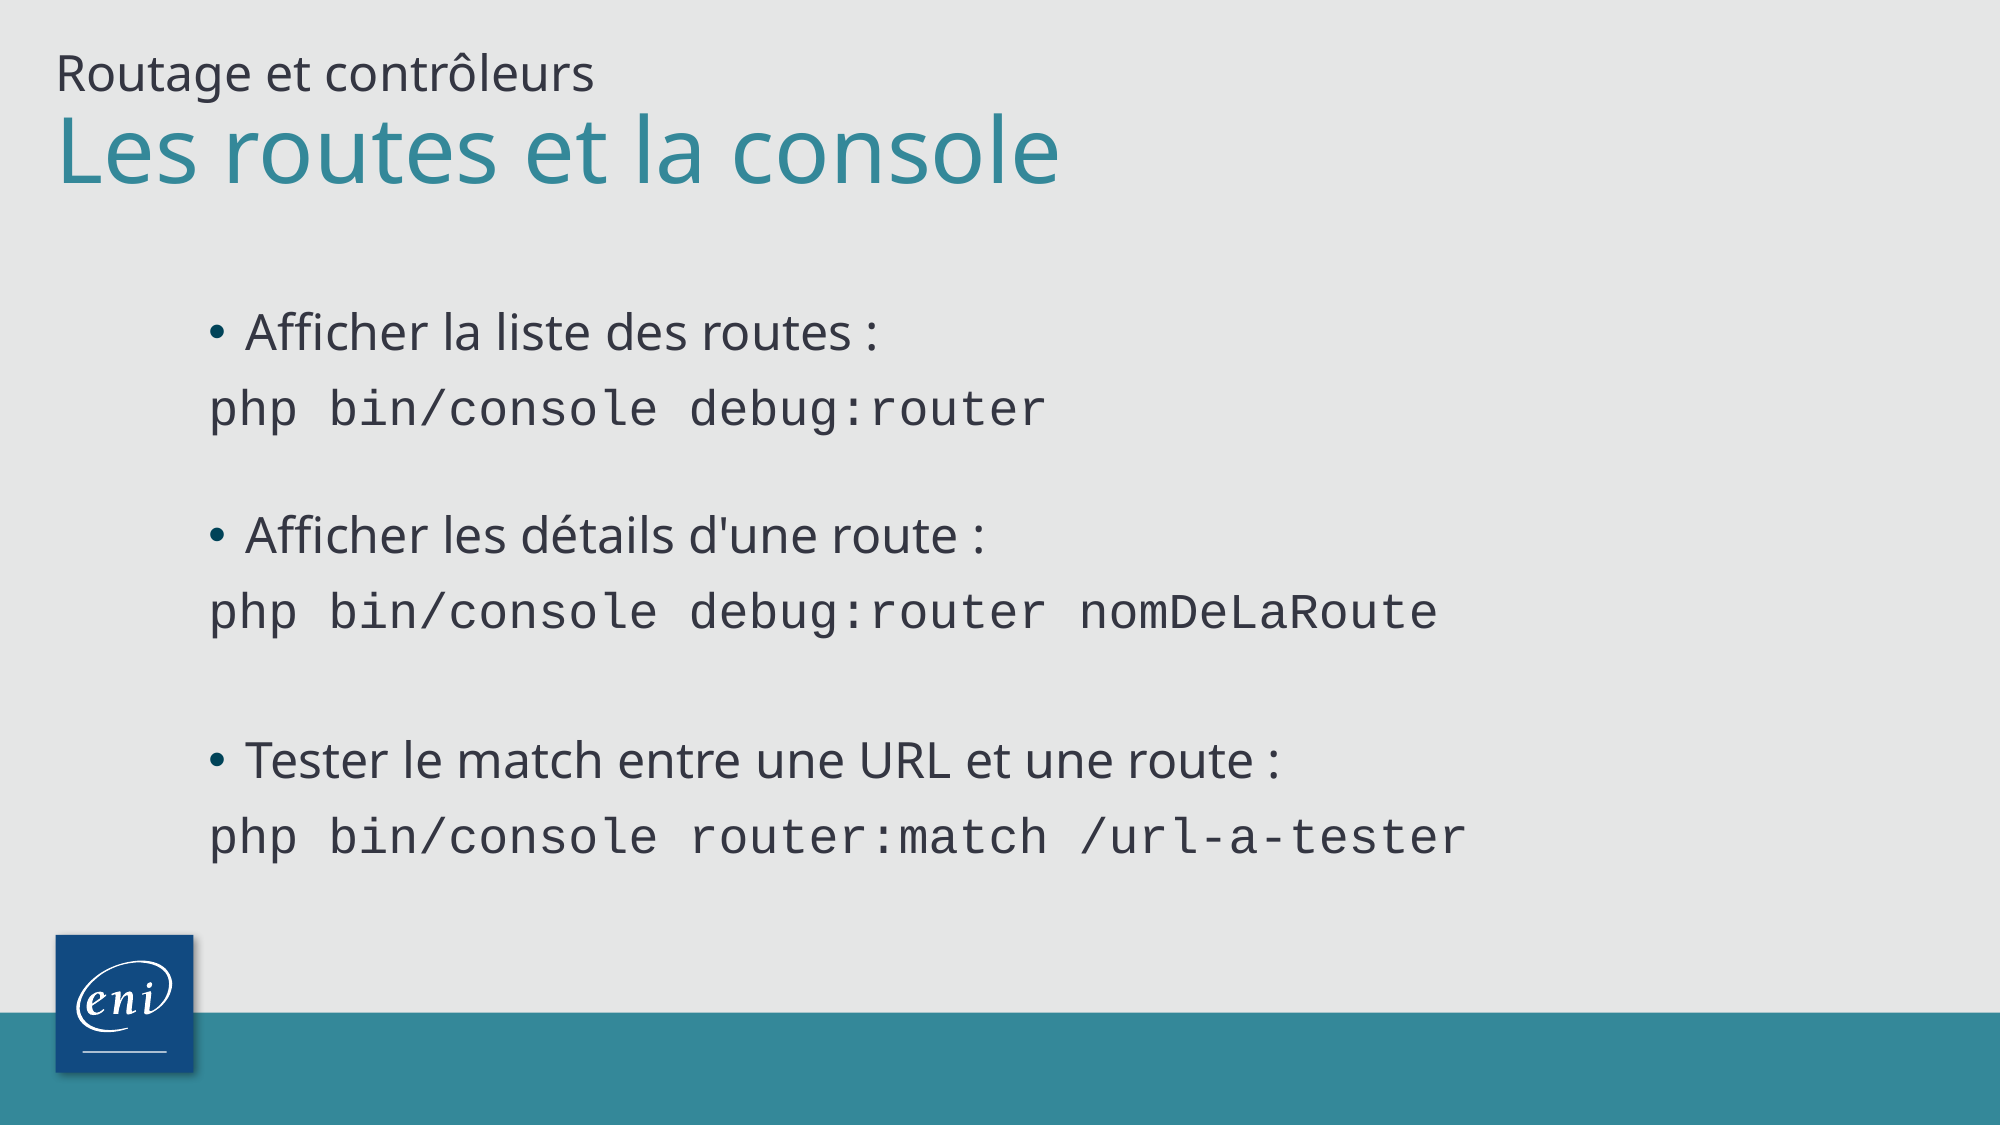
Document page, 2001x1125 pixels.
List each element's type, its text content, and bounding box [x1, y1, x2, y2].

list Afficher la liste des routes : php bin/console debug:router Afficher les détails d'une route : php bin/console debug:router nomDeLaRoute Tester le match entre une URL et une route : php bin/console router:match /url-a-tester [193, 299, 1952, 571]
title Les routes et la console [55, 104, 1952, 205]
list Routage et contrôleurs [55, 31, 1952, 103]
